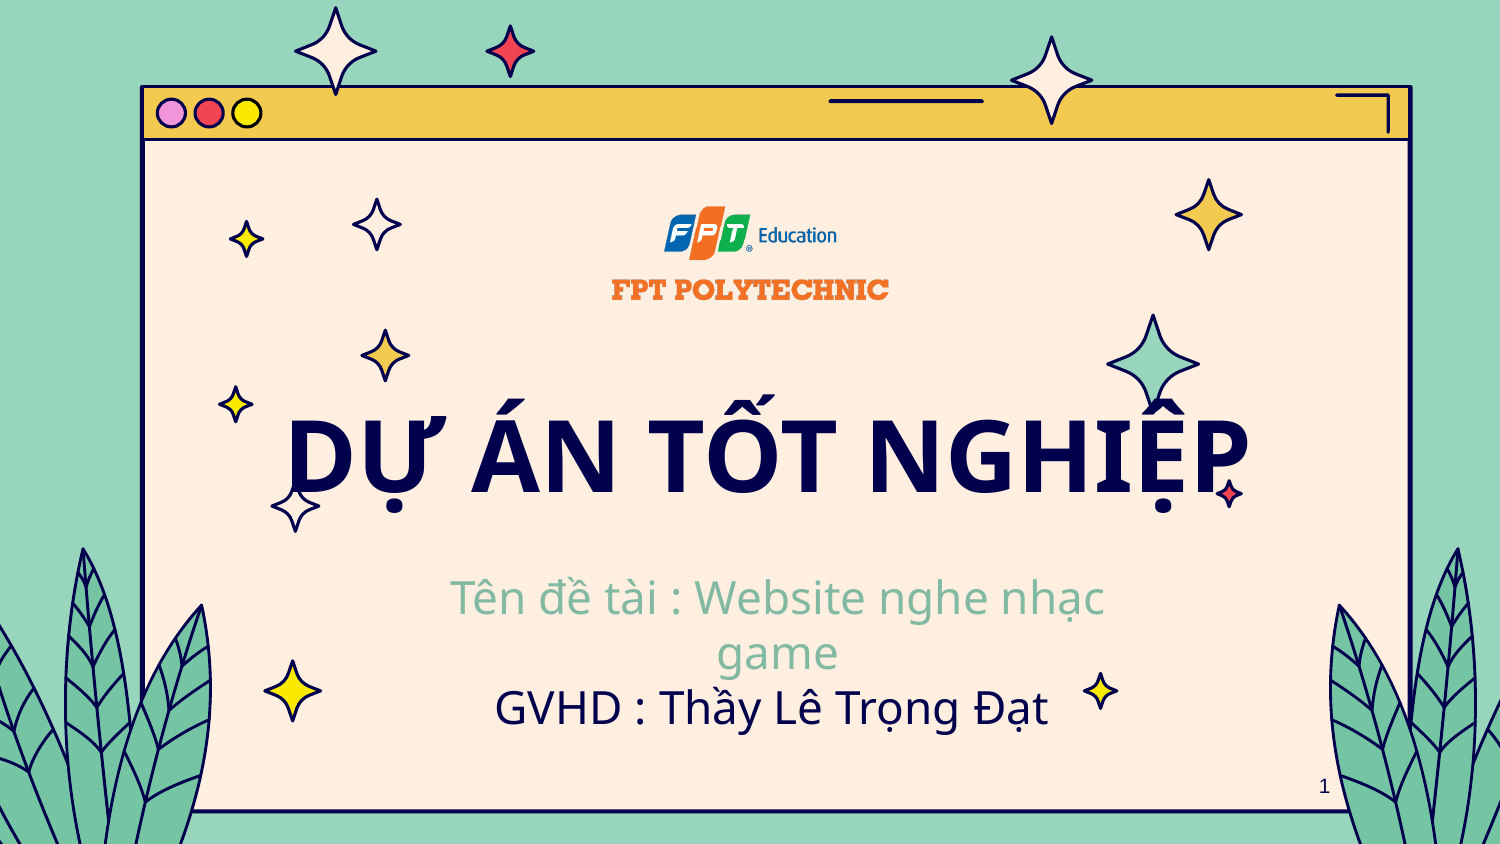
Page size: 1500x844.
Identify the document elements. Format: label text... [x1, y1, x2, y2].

title DỰ ÁN TỐT NGHIỆP [249, 360, 1286, 528]
picture [602, 196, 898, 310]
text_box 1 [1285, 764, 1345, 830]
subtitle Tên đề tài : Website nghe nhạc game GVHD : Thầy Lê Trọng Đạt [402, 553, 1153, 715]
